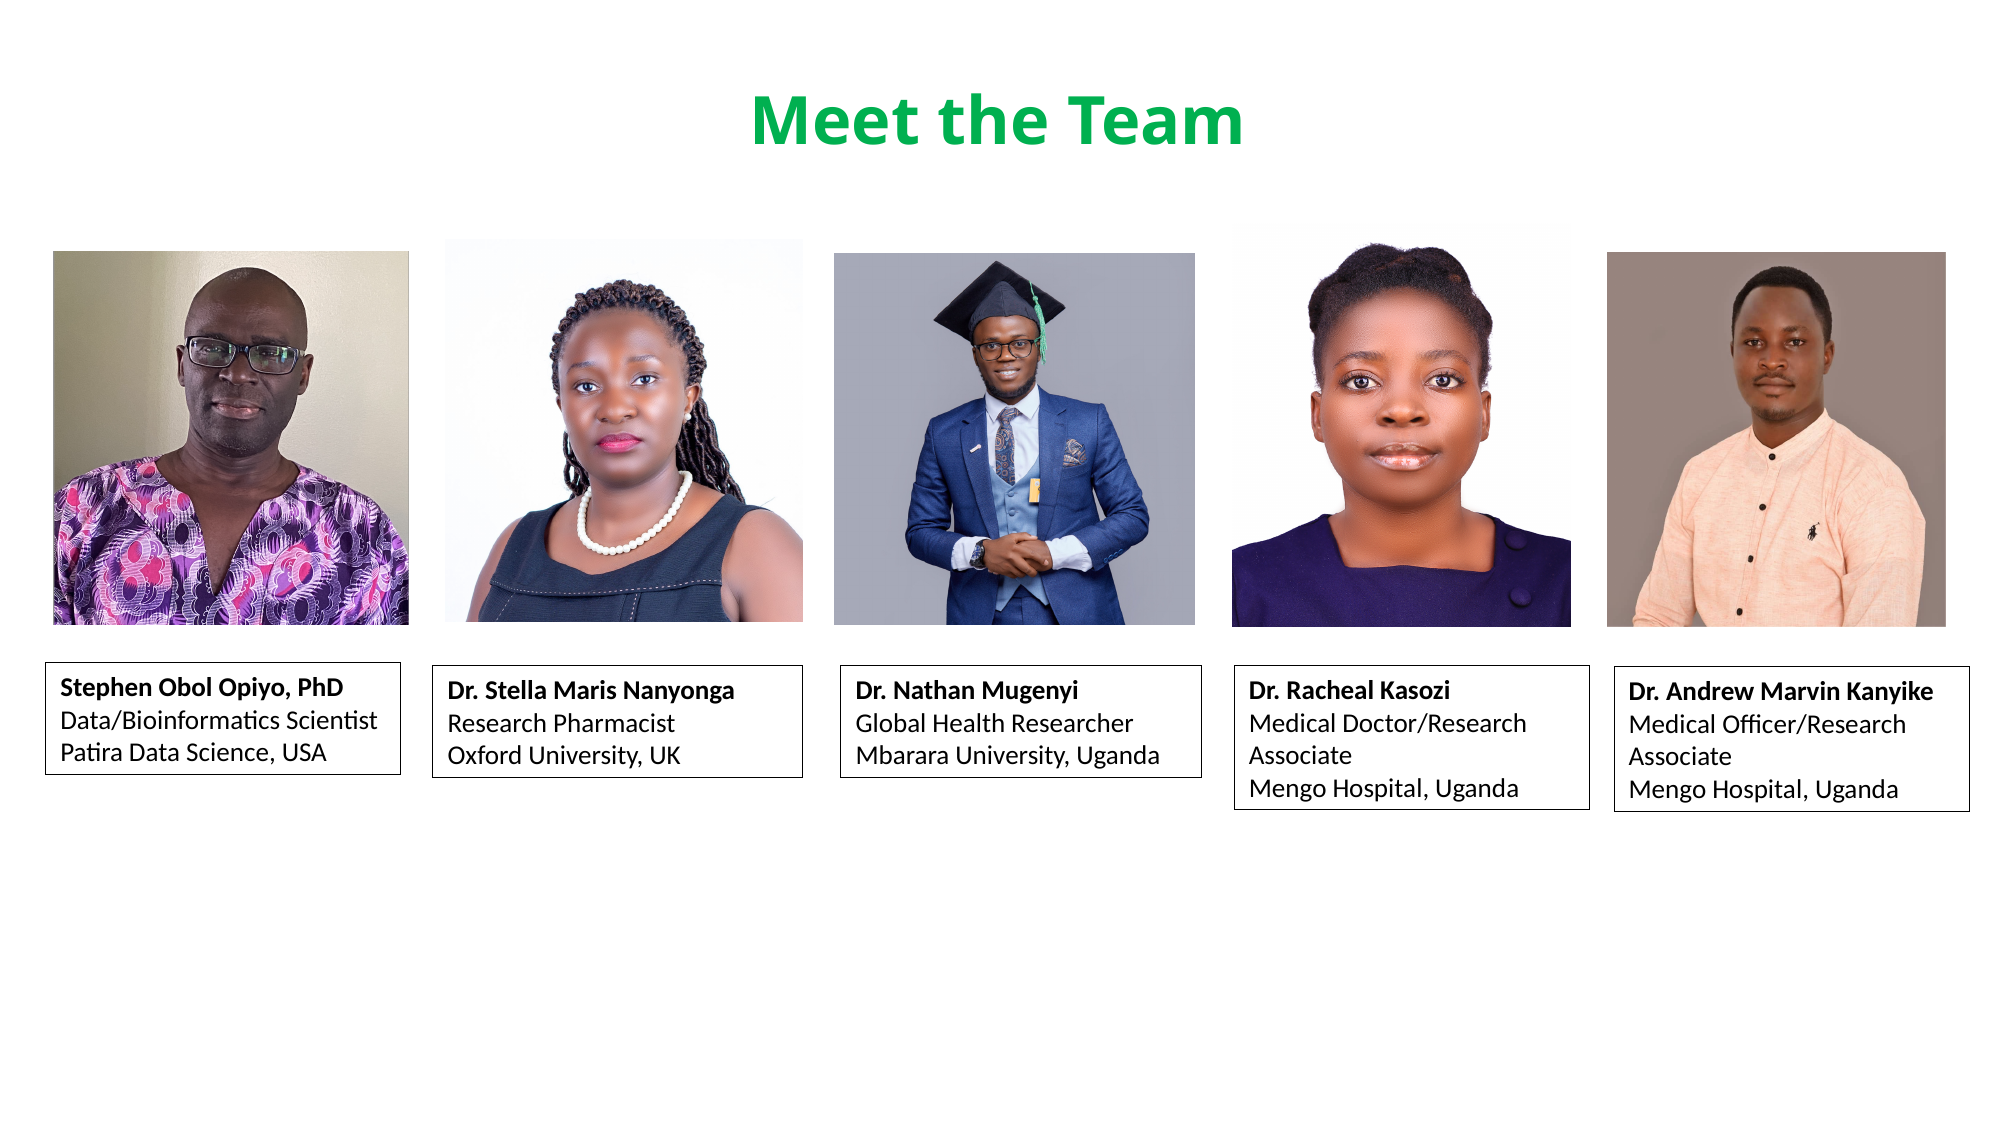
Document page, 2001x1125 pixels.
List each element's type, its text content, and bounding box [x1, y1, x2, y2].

text_box Dr. Racheal Kasozi Medical Doctor/Research Associate Mengo Hospital, Uganda [1234, 665, 1590, 810]
picture [834, 253, 1195, 625]
text_box Dr. Nathan Mugenyi Global Health Researcher Mbarara University, Uganda [840, 665, 1202, 778]
picture [445, 239, 803, 622]
picture [53, 251, 409, 625]
picture [1607, 252, 1946, 627]
text_box Meet the Team [135, 44, 1861, 202]
text_box Dr. Stella Maris Nanyonga Research Pharmacist Oxford University, UK [432, 665, 803, 778]
text_box Dr. Andrew Marvin Kanyike Medical Officer/Research Associate Mengo Hospital, Uganda [1614, 666, 1970, 812]
picture [1231, 223, 1571, 627]
text_box Stephen Obol Opiyo, PhD Data/Bioinformatics Scientist Patira Data Science, USA [45, 662, 401, 775]
